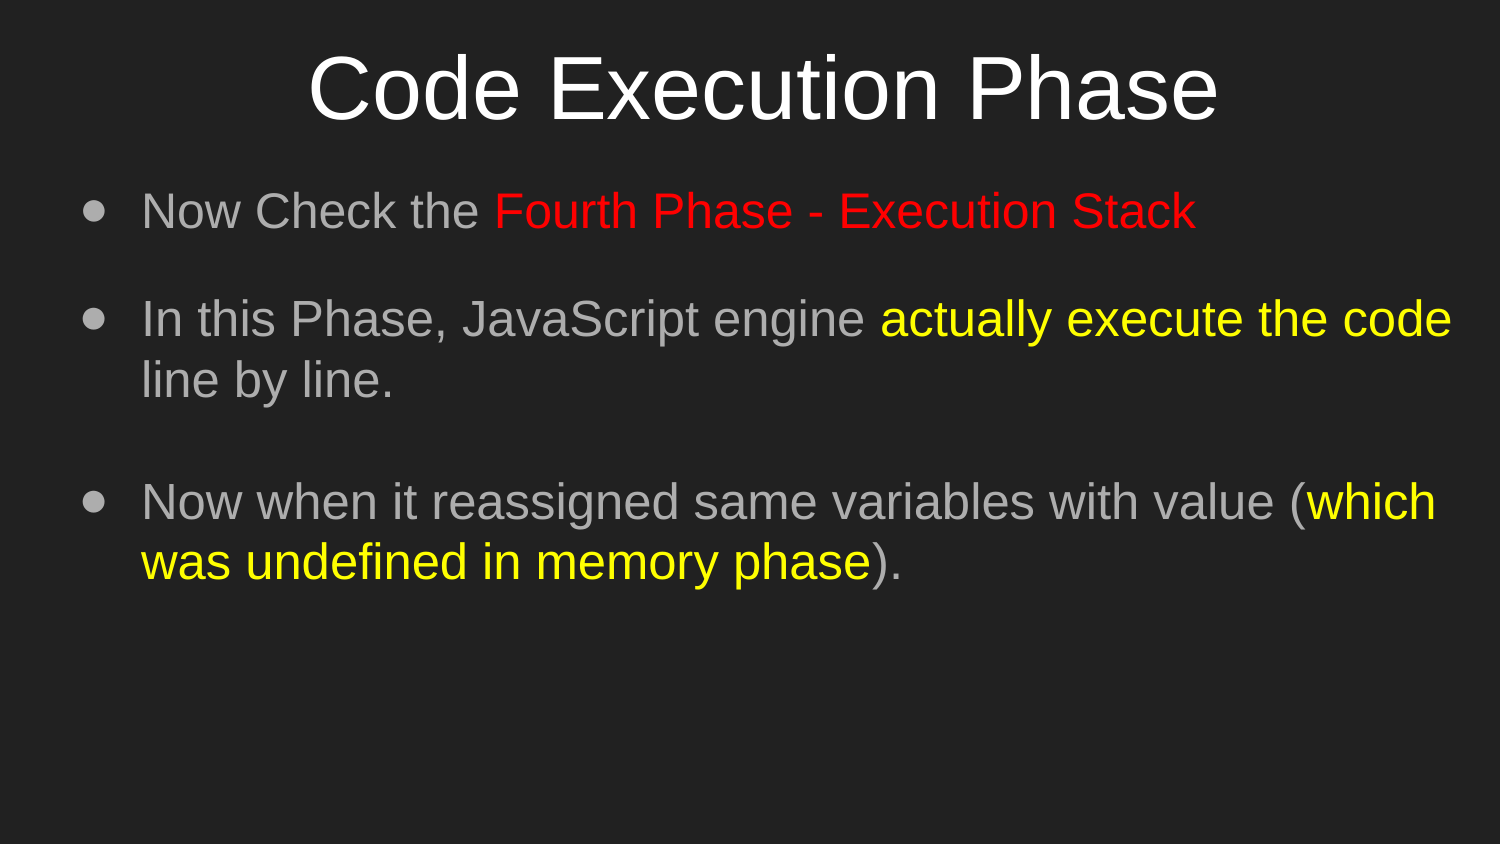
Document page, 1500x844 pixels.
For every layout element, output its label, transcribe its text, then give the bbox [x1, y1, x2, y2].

title Code Execution Phase [66, 14, 1464, 153]
subtitle Now Check the Fourth Phase - Execution Stack In this Phase, JavaScript engine actually execute the code line by line. Now when it reassigned same variables with value (which was undefined in memory phase). [51, 175, 1486, 757]
